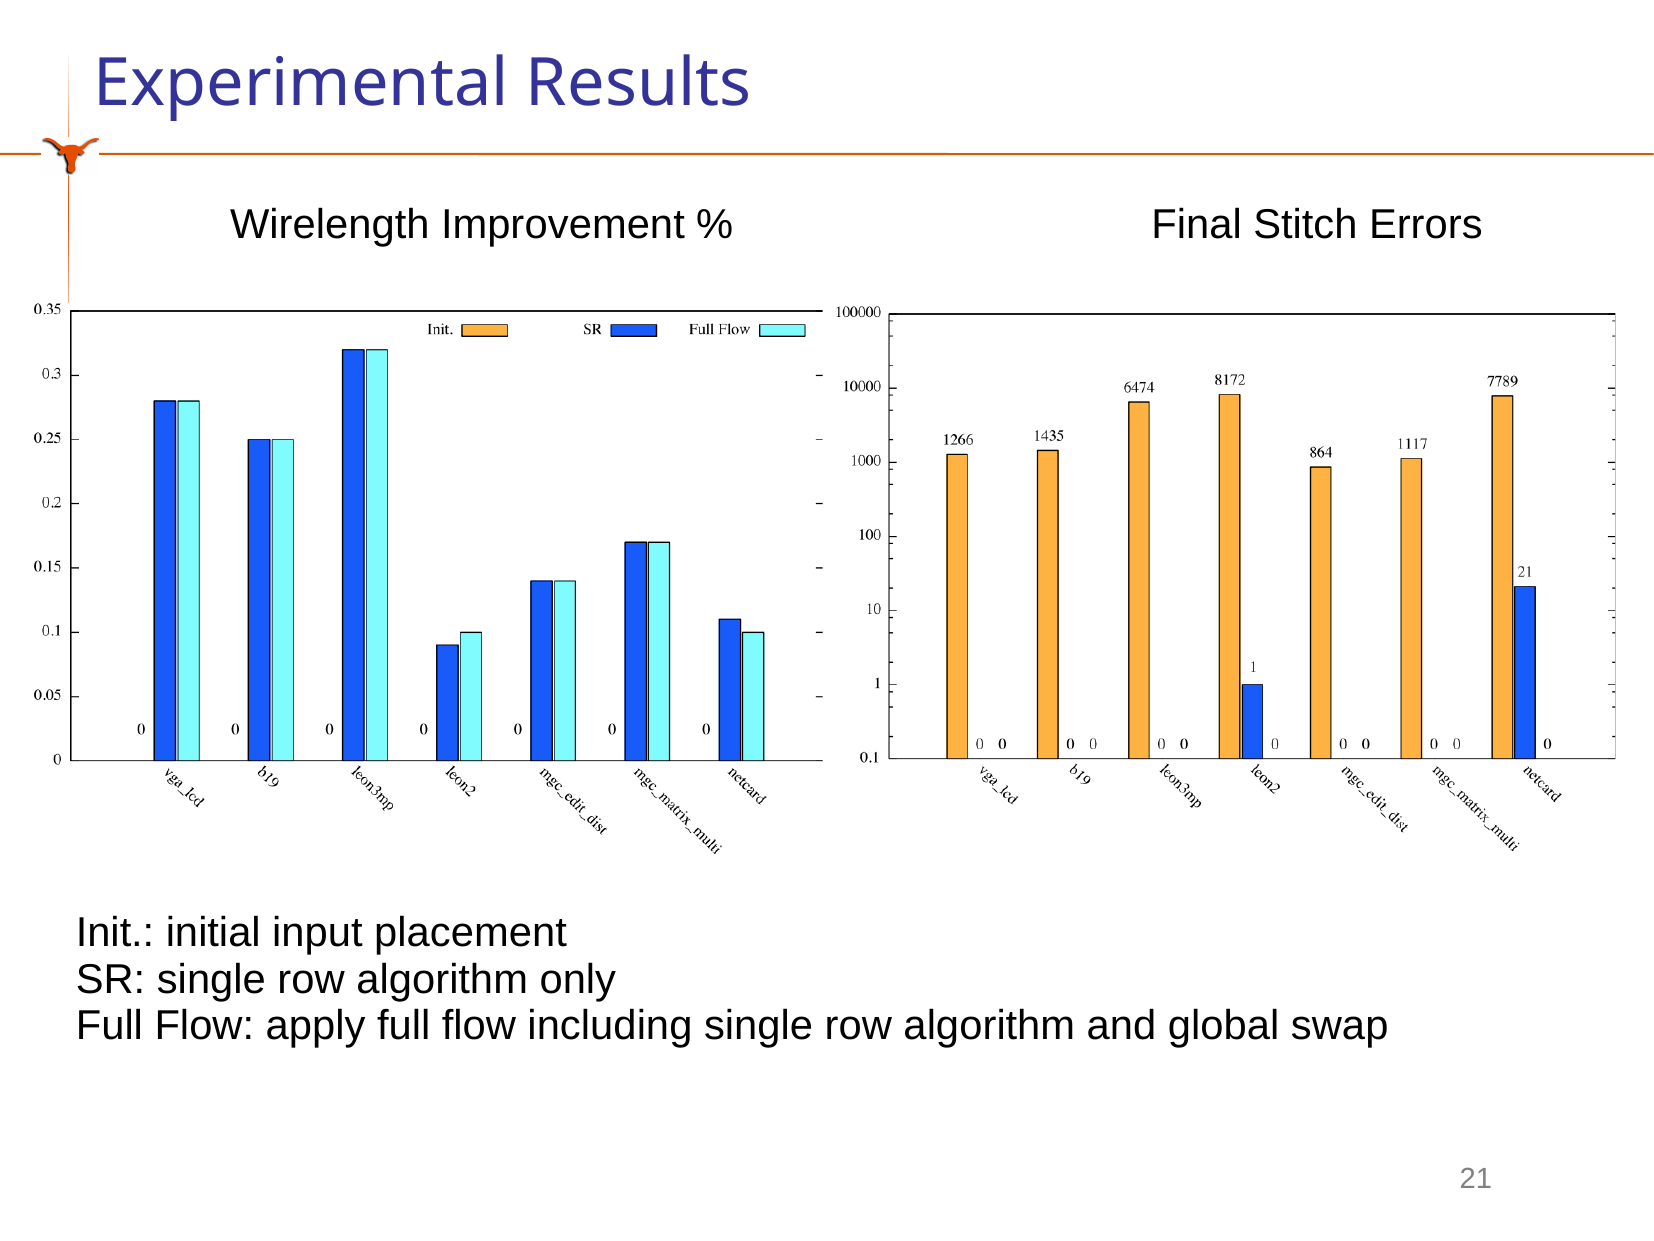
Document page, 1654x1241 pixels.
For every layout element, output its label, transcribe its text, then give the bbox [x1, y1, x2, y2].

picture [41, 55, 99, 193]
text_box Init.: initial input placement SR: single row algorithm only Full Flow: apply full flow including single row algorithm and global swap [61, 902, 1405, 1057]
slide_number 21 [1444, 1151, 1587, 1207]
title Experimental Results [78, 18, 1574, 148]
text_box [32, 193, 1616, 854]
